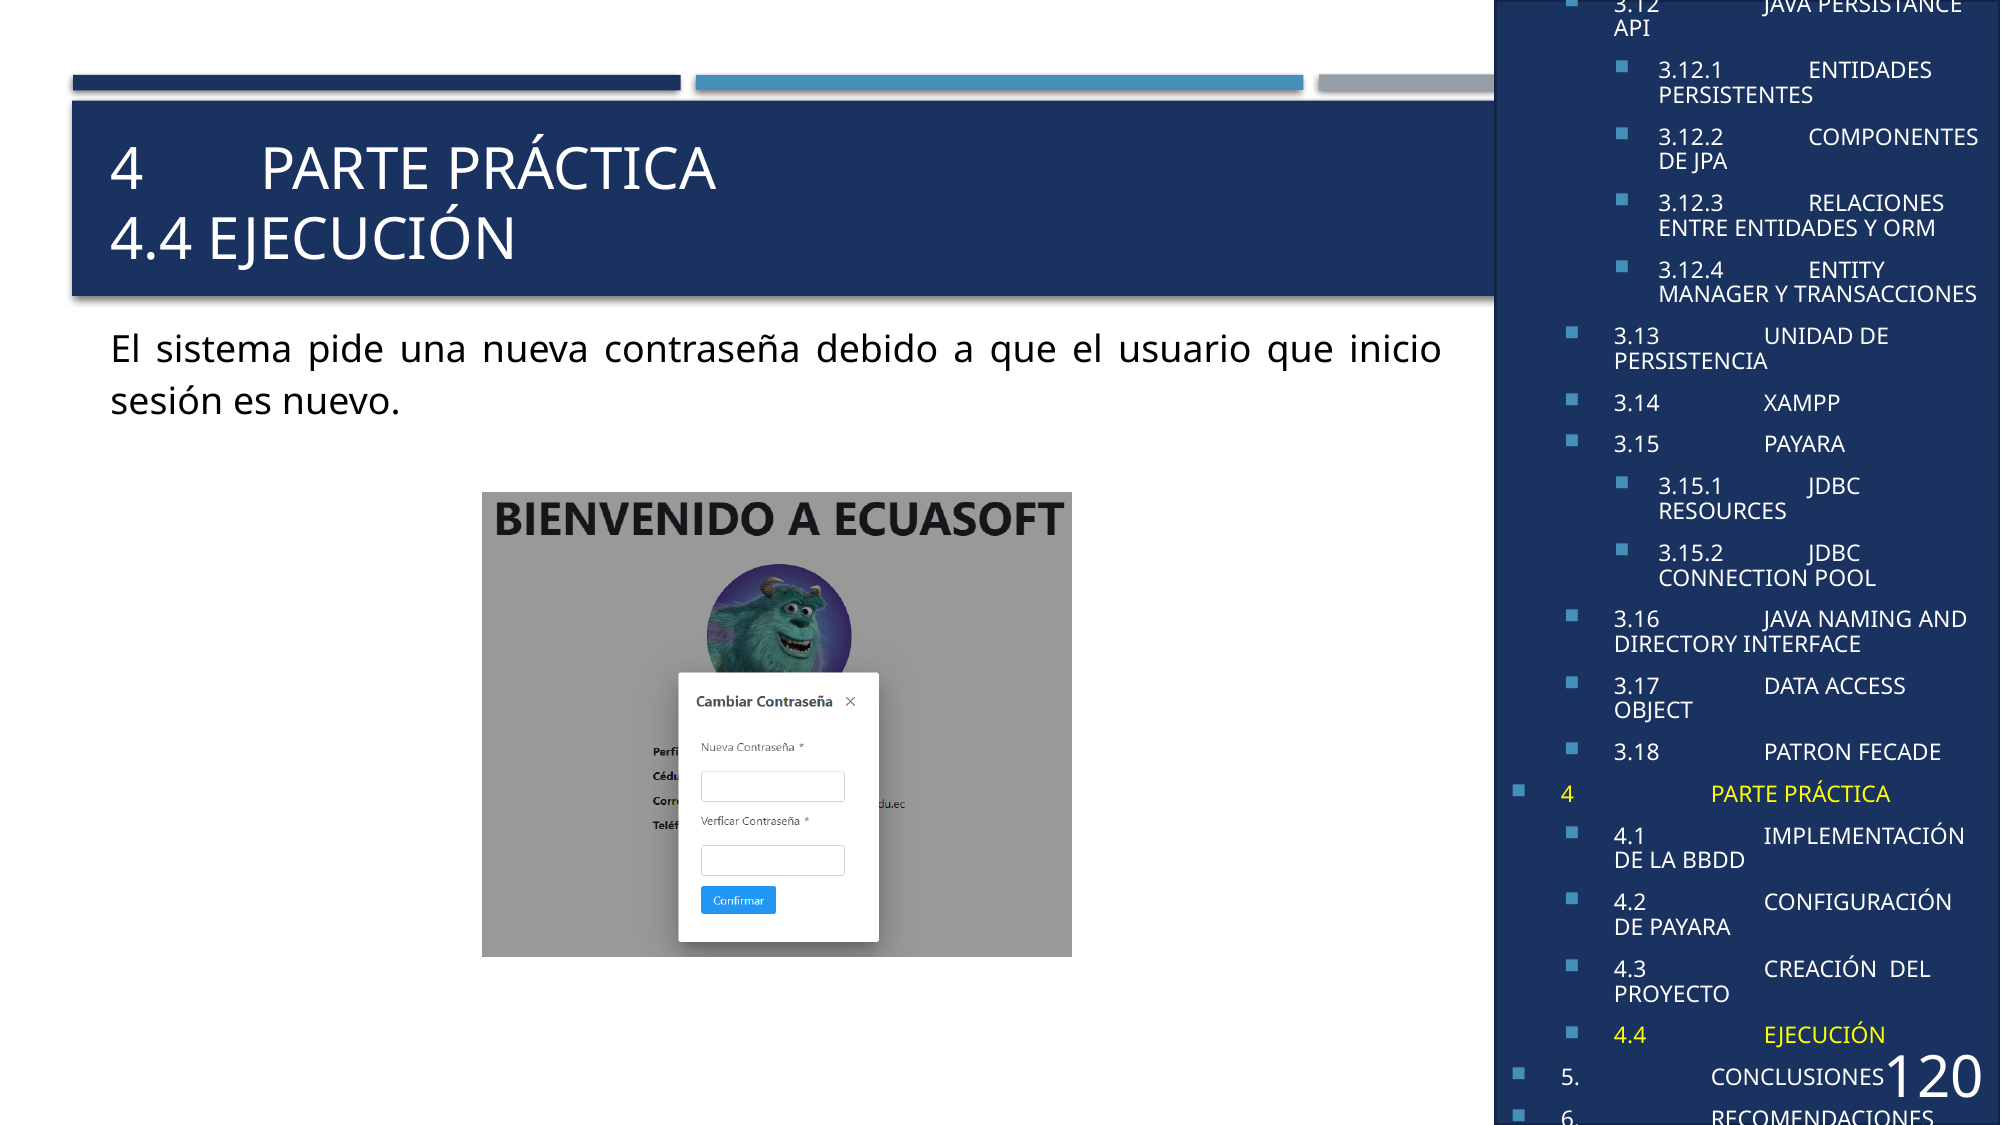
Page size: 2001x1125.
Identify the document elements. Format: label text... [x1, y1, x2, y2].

text_box 3.12 JAVA PERSISTANCE API 3.12.1 ENTIDADES PERSISTENTES 3.12.2 COMPONENTES DE JPA 3.12.3 RELACIONES ENTRE ENTIDADES Y ORM 3.12.4 ENTITY MANAGER Y TRANSACCIONES 3.13 UNIDAD DE PERSISTENCIA 3.14 XAMPP 3.15 PAYARA 3.15.1 JDBC RESOURCES 3.15.2 JDBC CONNECTION POOL 3.16 JAVA NAMING AND DIRECTORY INTERFACE 3.17 DATA ACCESS OBJECT 3.18 PATRON FECADE 4 PARTE PRÁCTICA 4.1 IMPLEMENTACIÓN DE LA BBDD 4.2 CONFIGURACIÓN DE PAYARA 4.3 CREACIÓN DEL PROYECTO 4.4 EJECUCIÓN 5. CONCLUSIONES 6. RECOMENDACIONES [1494, 0, 2000, 1125]
title 4 Parte práctica 4.4 EJECUCIÓN [95, 112, 1494, 279]
list El sistema pide una nueva contraseña debido a que el usuario que inicio sesión es nuevo. [95, 303, 1459, 437]
text_box 120 [1825, 1049, 1999, 1110]
picture [481, 491, 1072, 958]
